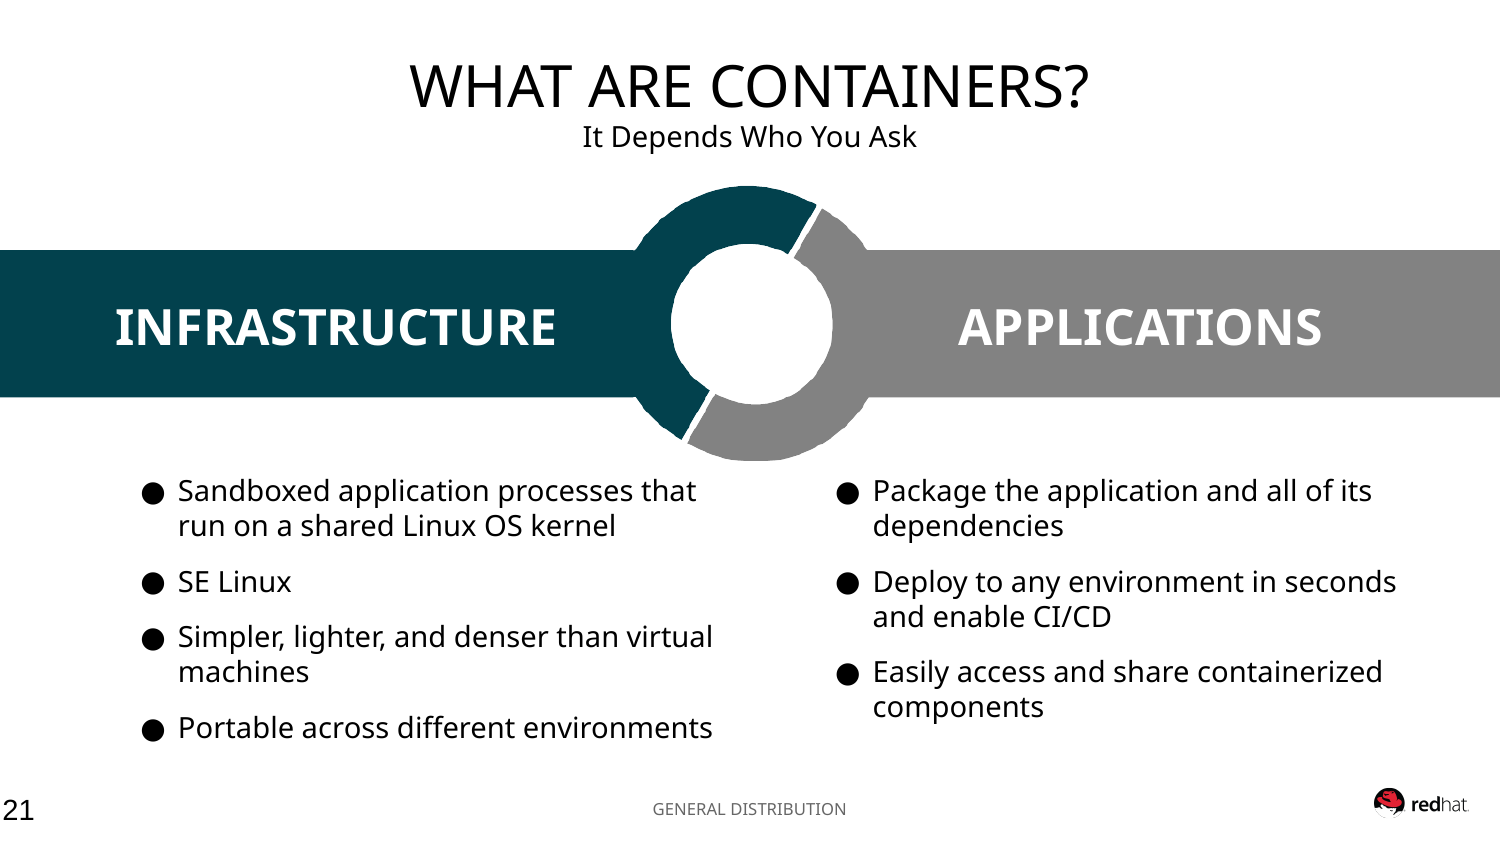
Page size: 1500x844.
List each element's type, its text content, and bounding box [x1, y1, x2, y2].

text_box INFRASTRUCTURE [100, 293, 164, 357]
text_box [1340, 250, 1500, 398]
picture [1374, 784, 1469, 822]
text_box Sandboxed application processes that run on a shared Linux OS kernel SE Linux Simpler, lighter, and denser than virtual machines Portable across different environments [87, 457, 738, 791]
slide_number 21 [0, 787, 75, 833]
text_box Package the application and all of its dependencies Deploy to any environment in seconds and enable CI/CD Easily access and share containerized components [782, 457, 1433, 791]
text_box [0, 250, 164, 398]
title WHAT ARE CONTAINERS? It Depends Who You Ask [112, 0, 1388, 169]
picture [169, 184, 1336, 461]
